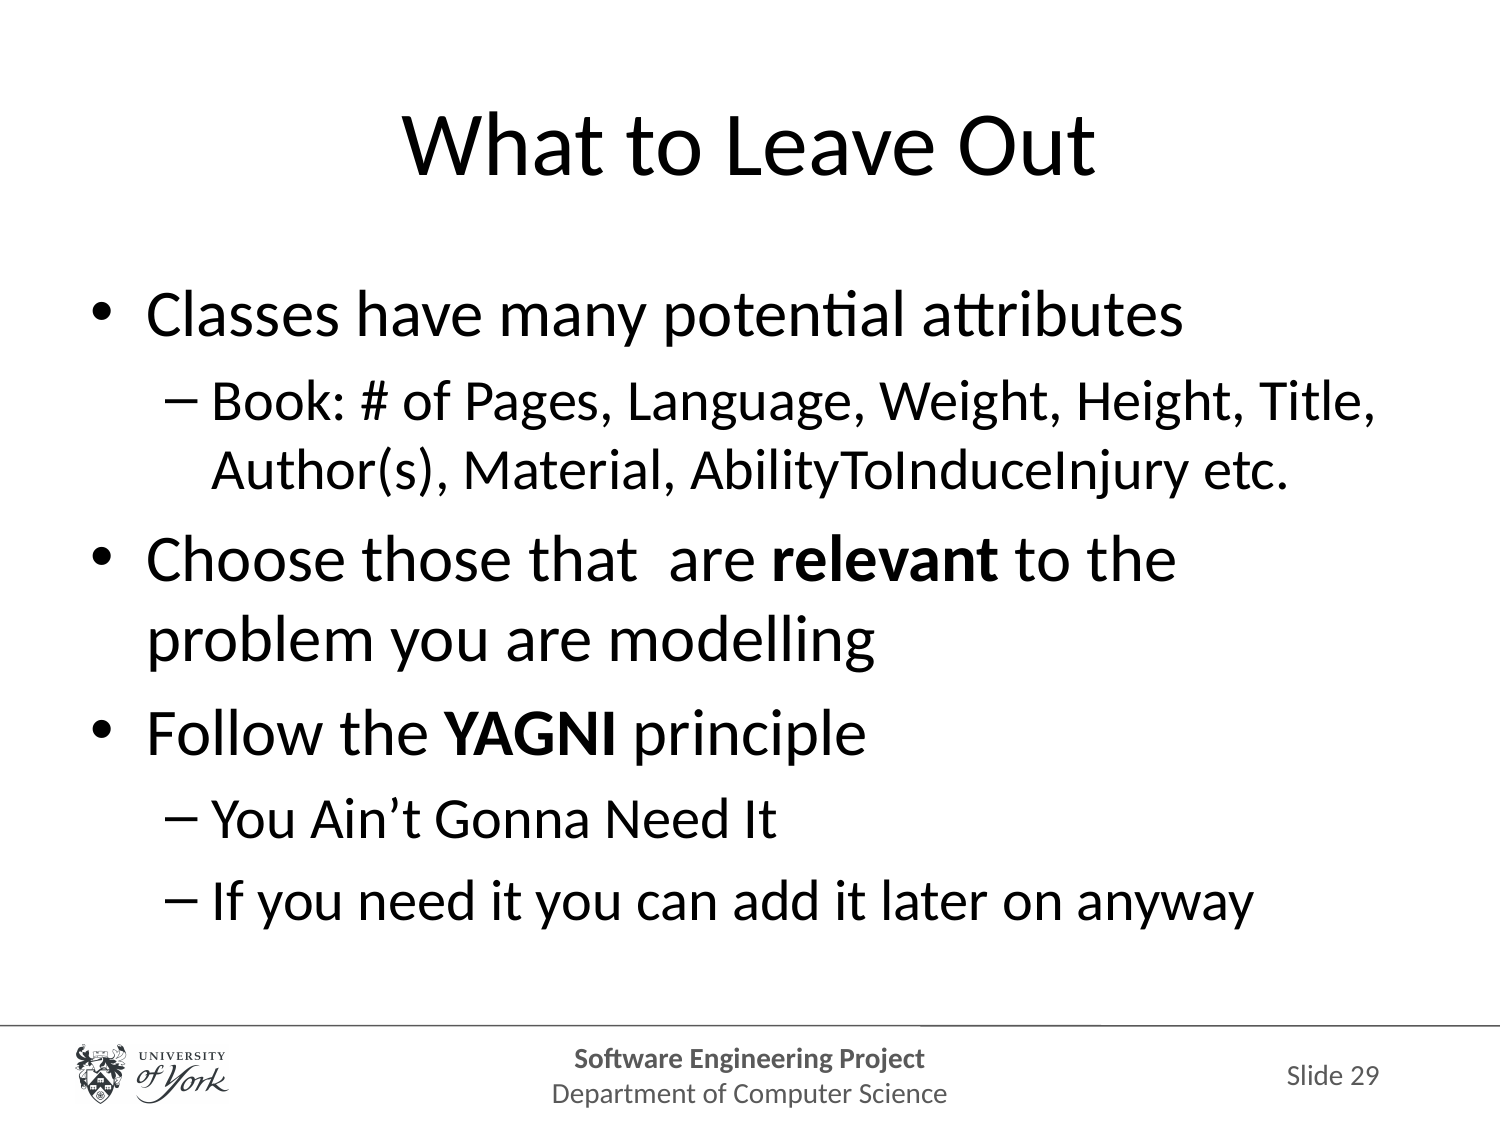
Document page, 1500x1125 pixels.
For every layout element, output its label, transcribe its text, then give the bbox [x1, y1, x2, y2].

title What to Leave Out [75, 45, 1425, 233]
list Classes have many potential attributes Book: # of Pages, Language, Weight, Height, Title, Author(s), Material, AbilityToInduceInjury etc. Choose those that are relevant to the problem you are modelling Follow the YAGNI principle You Ain’t Gonna Need It If you need it you can add it later on anyway [75, 262, 1425, 1005]
picture [75, 1044, 229, 1104]
